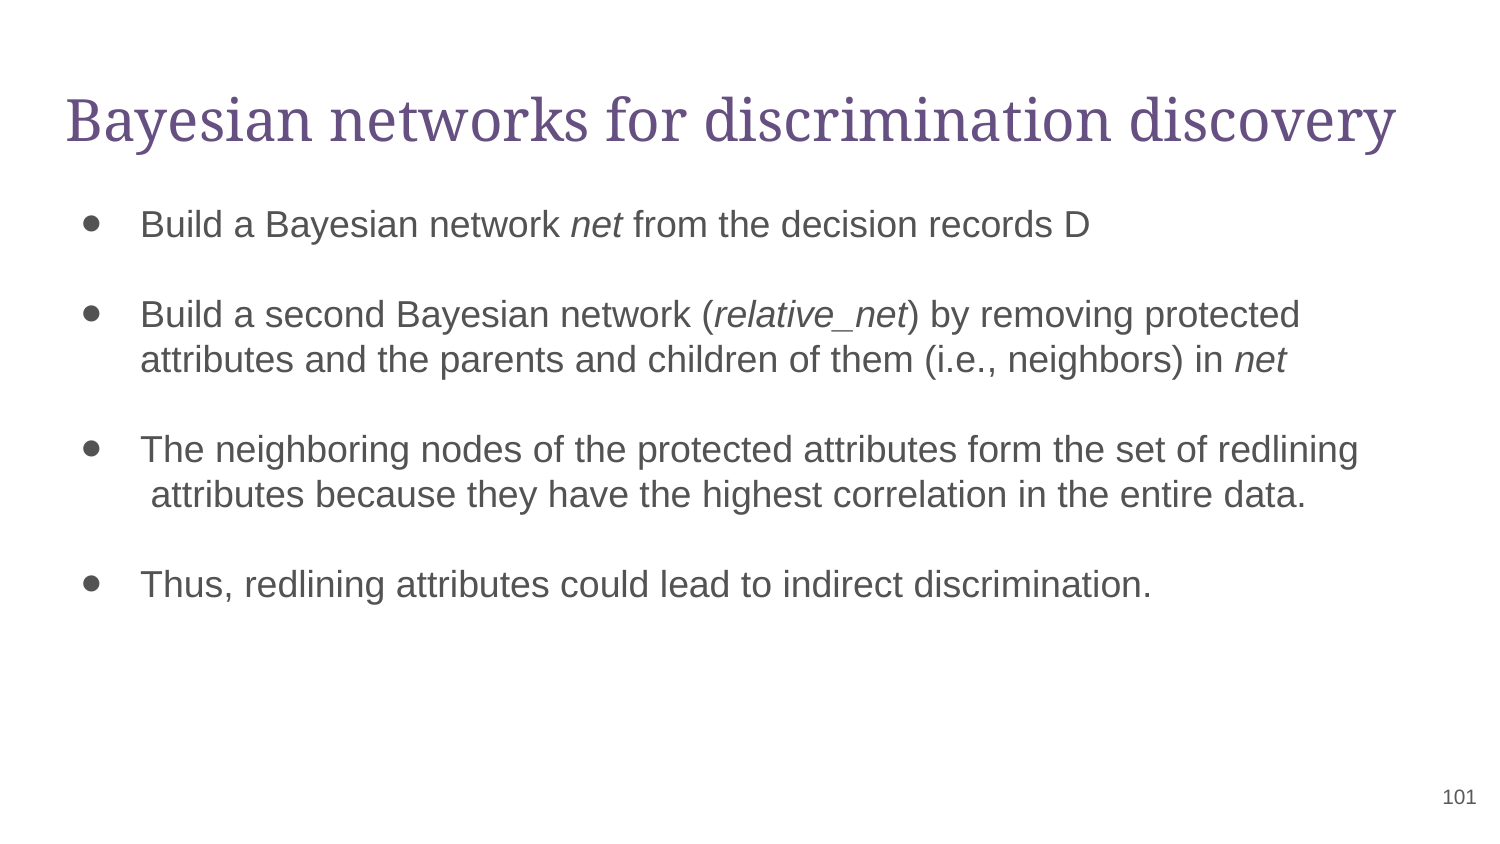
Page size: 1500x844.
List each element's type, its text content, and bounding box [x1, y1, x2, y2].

title Bayesian networks for discrimination discovery [63, 82, 1437, 163]
text_box Build a Bayesian network net from the decision records D Build a second Bayesian network (relative_net) by removing protected attributes and the parents and children of them (i.e., neighbors) in net The neighboring nodes of the protected attributes form the set of redlining attributes because they have the highest correlation in the entire data. Thus, redlining attributes could lead to indirect discrimination. [77, 199, 1370, 574]
slide_number ‹#› [1426, 783, 1480, 806]
